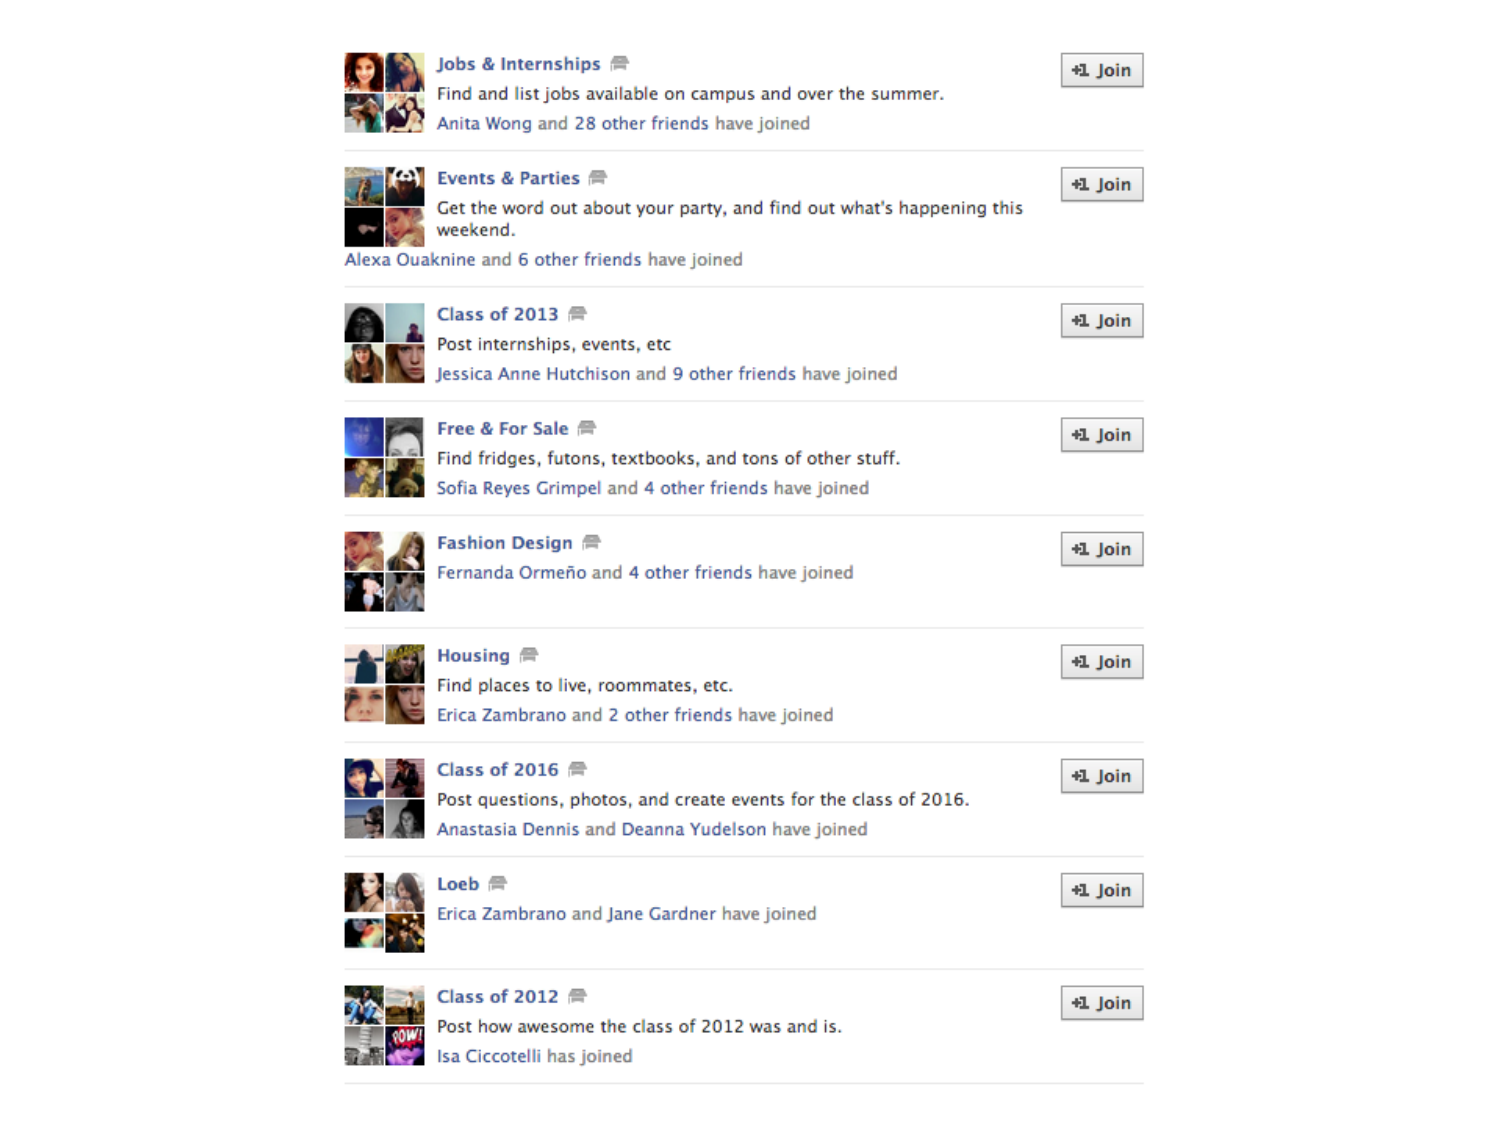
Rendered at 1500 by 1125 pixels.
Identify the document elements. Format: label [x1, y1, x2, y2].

text_box [334, 39, 1166, 1086]
